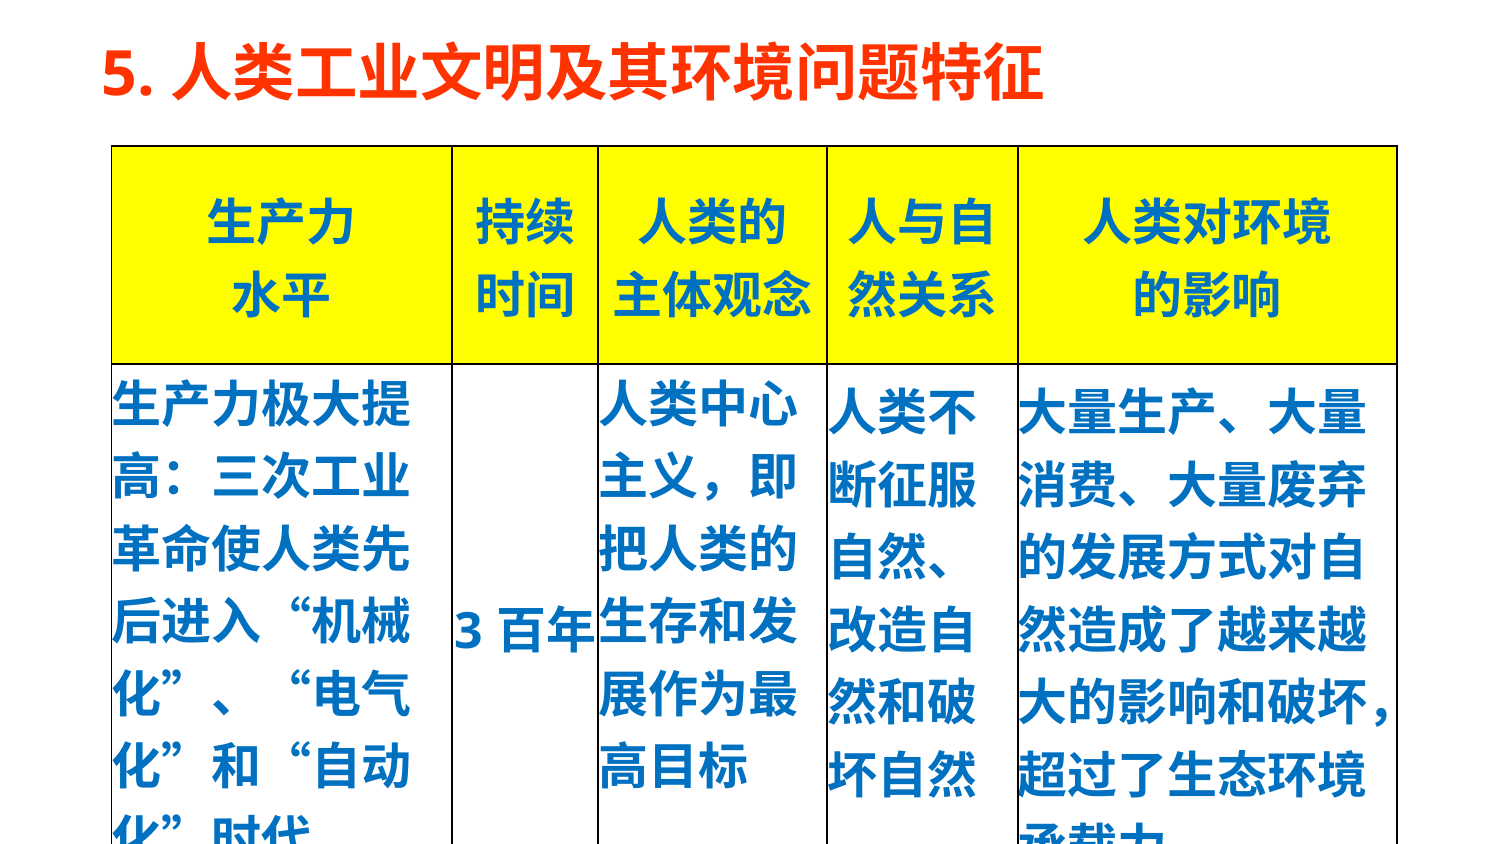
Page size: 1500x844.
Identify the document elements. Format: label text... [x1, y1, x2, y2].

text_box 5.人类工业文明及其环境问题特征 [87, 25, 1115, 116]
table_cell 3百年 [453, 365, 597, 844]
table_header 生产力 水平 [112, 147, 451, 363]
table_header 人类对环境 的影响 [1019, 147, 1396, 363]
table_cell 生产力极大提高：三次工业革命使人类先后进入“机械化”、“电气化”和“自动化”时代。 [112, 365, 451, 844]
table_header 人类的 主体观念 [599, 147, 826, 363]
table_cell 人类中心主义，即把人类的生存和发展作为最高目标 [599, 365, 826, 844]
table_cell 大量生产、大量消费、大量废弃的发展方式对自然造成了越来越大的影响和破坏，超过了生态环境承载力。 [1019, 365, 1396, 844]
table_cell 人类不断征服自然、改造自然和破坏自然 [828, 365, 1017, 844]
table_header 人与自然关系 [828, 147, 1017, 363]
table_header 持续时间 [453, 147, 597, 363]
